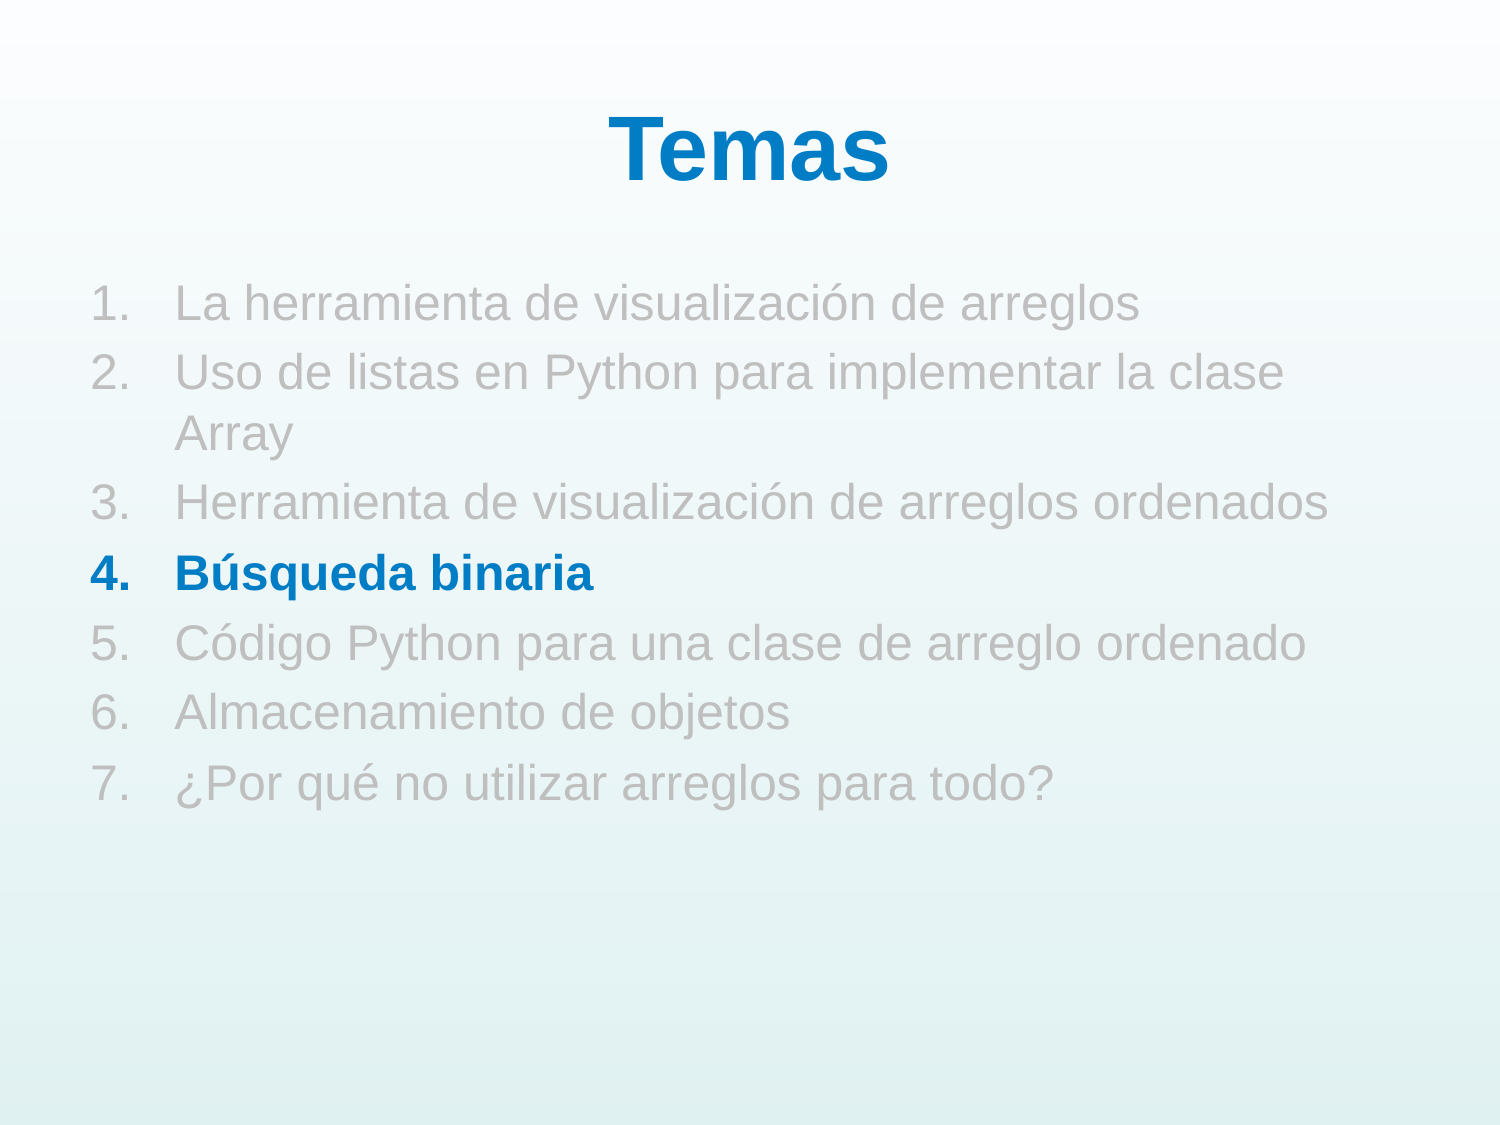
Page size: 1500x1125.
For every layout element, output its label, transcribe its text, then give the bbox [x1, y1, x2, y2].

title Temas [75, 50, 1425, 238]
list La herramienta de visualización de arreglos Uso de listas en Python para implementar la clase Array Herramienta de visualización de arreglos ordenados Búsqueda binaria Código Python para una clase de arreglo ordenado Almacenamiento de objetos ¿Por qué no utilizar arreglos para todo? [75, 262, 1425, 1005]
